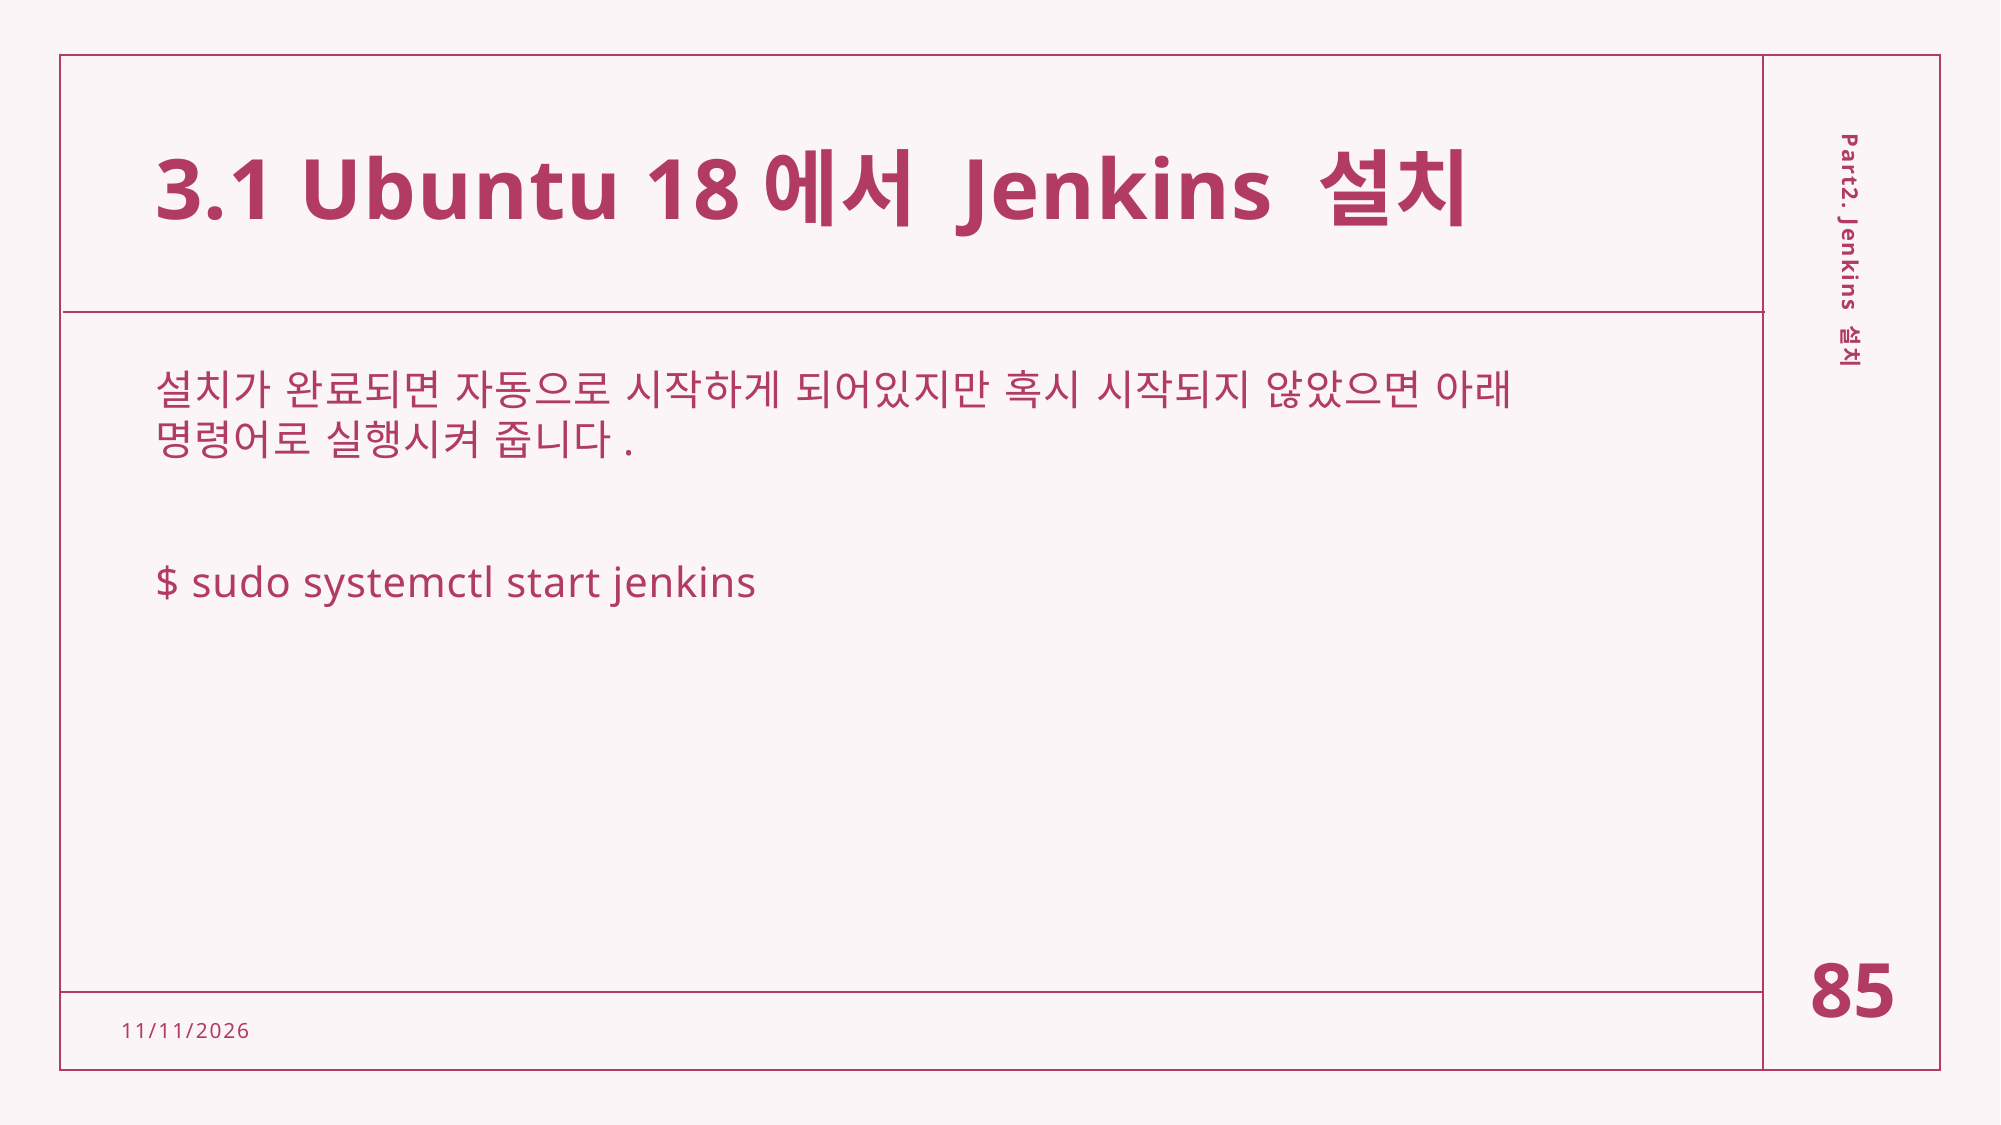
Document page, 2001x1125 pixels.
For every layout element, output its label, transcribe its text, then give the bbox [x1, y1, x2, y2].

footer Part2. Jenkins 설치 [1822, 115, 1883, 791]
title 3.1 Ubuntu 18에서 Jenkins 설치 [137, 89, 1701, 294]
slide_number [103, 1007, 621, 1055]
slide_number 85 [1775, 930, 1932, 1055]
list 설치가 완료되면 자동으로 시작하게 되어있지만 혹시 시작되지 않았으면 아래 명령어로 실행시켜 줍니다. $ sudo systemctl start jenkins [137, 345, 1701, 944]
